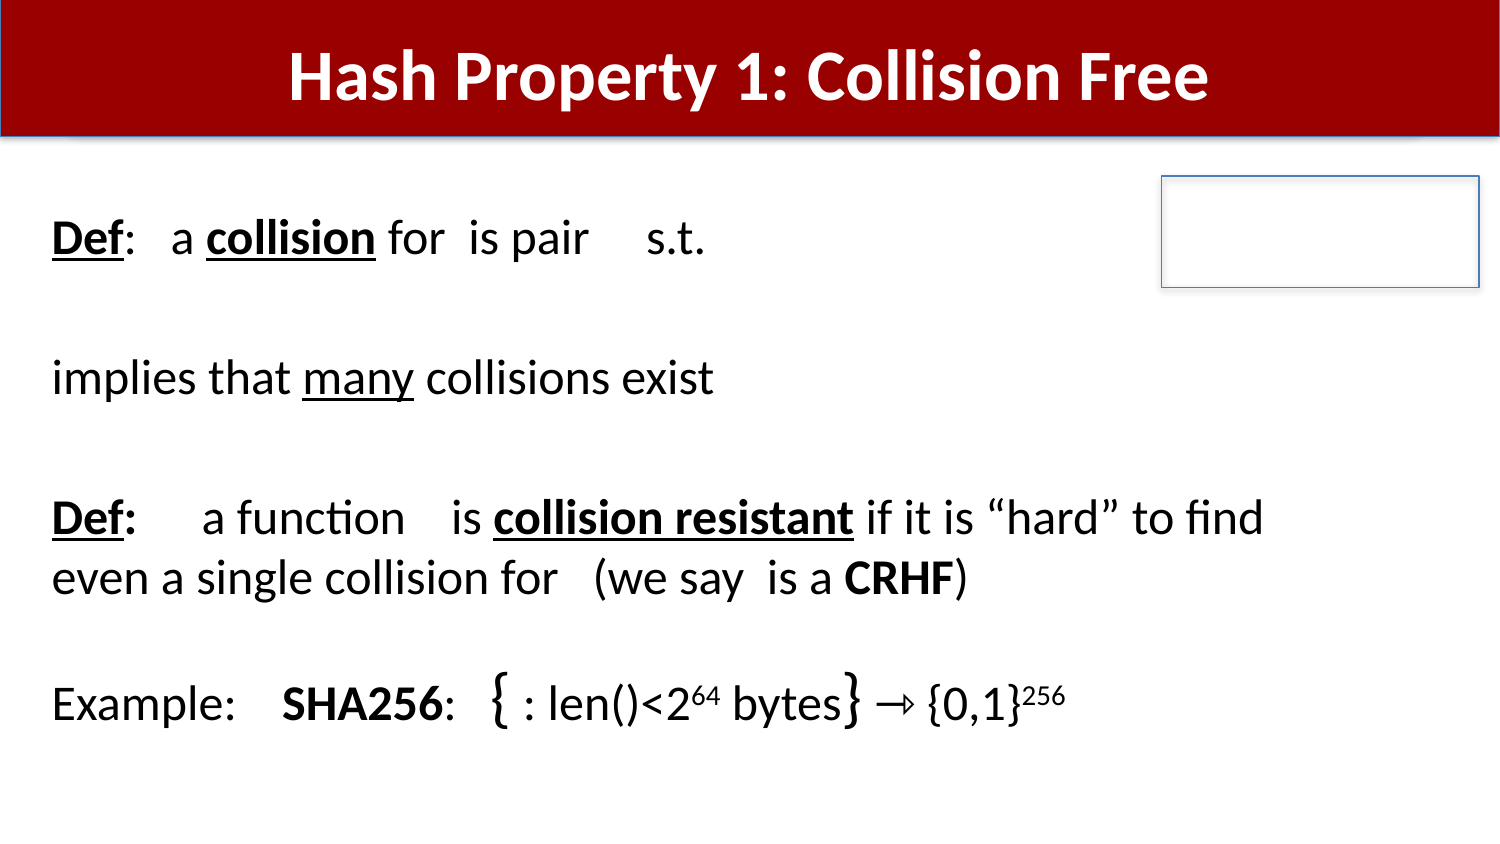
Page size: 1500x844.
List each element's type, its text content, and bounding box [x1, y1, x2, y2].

text_box [1161, 175, 1480, 288]
title Hash Property 1: Collision Free [75, 20, 1425, 123]
